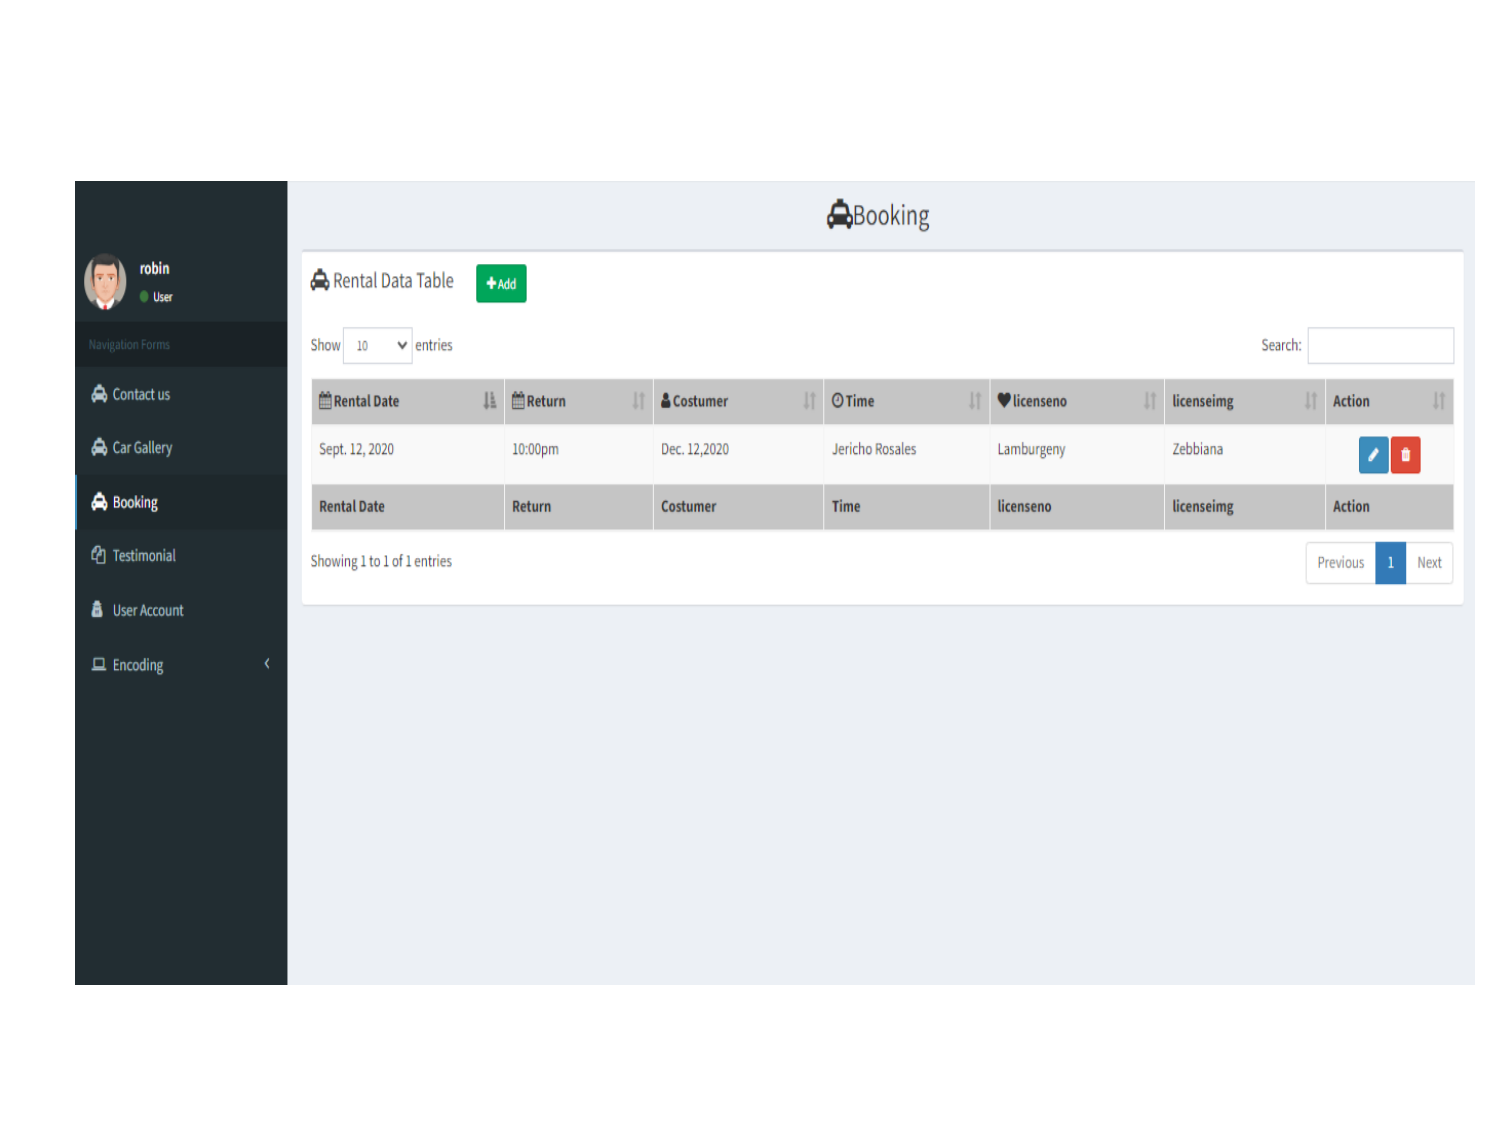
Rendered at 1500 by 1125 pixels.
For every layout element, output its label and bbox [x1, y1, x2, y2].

picture [75, 180, 1475, 986]
